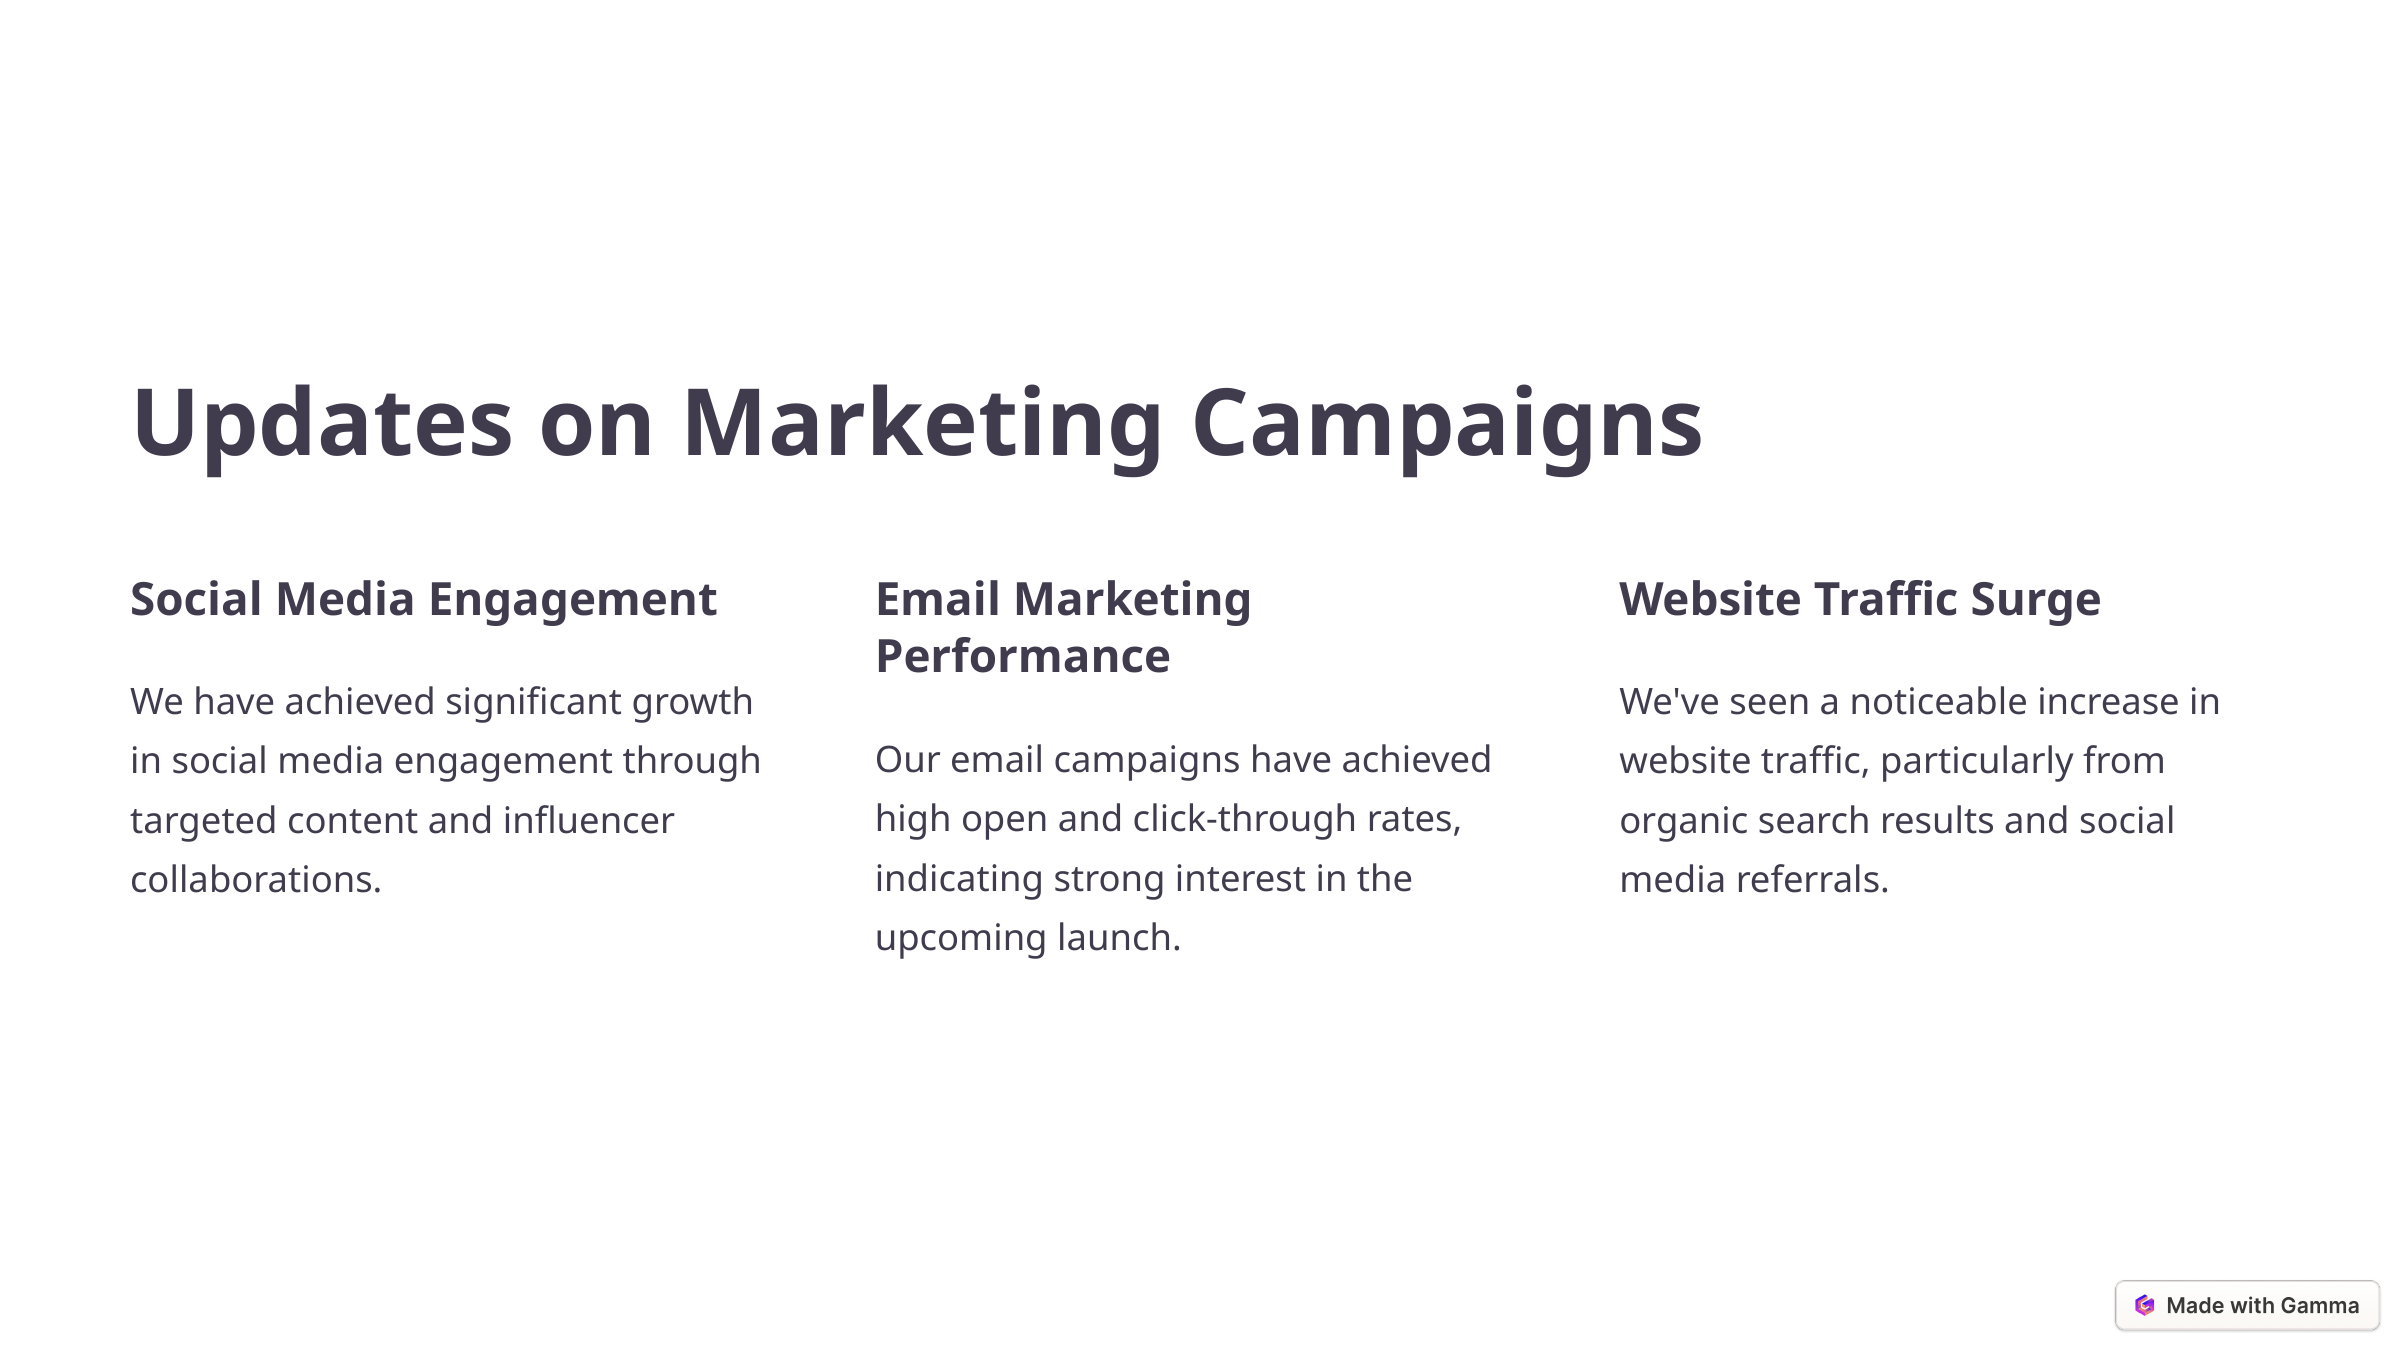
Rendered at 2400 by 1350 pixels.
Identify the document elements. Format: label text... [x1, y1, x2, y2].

text_box We have achieved significant growth in social media engagement through targeted content and influencer collaborations. [130, 662, 783, 901]
picture [2106, 1271, 2389, 1339]
text_box Our email campaigns have achieved high open and click-through rates, indicating strong interest in the upcoming launch. [874, 720, 1528, 959]
text_box Updates on Marketing Campaigns [130, 357, 1709, 475]
text_box Social Media Engagement [130, 567, 732, 626]
text_box We've seen a noticeable increase in website traffic, particularly from organic search results and social media referrals. [1619, 662, 2272, 901]
text_box Website Traffic Surge [1619, 567, 2122, 626]
text_box Email Marketing Performance [874, 567, 1528, 684]
